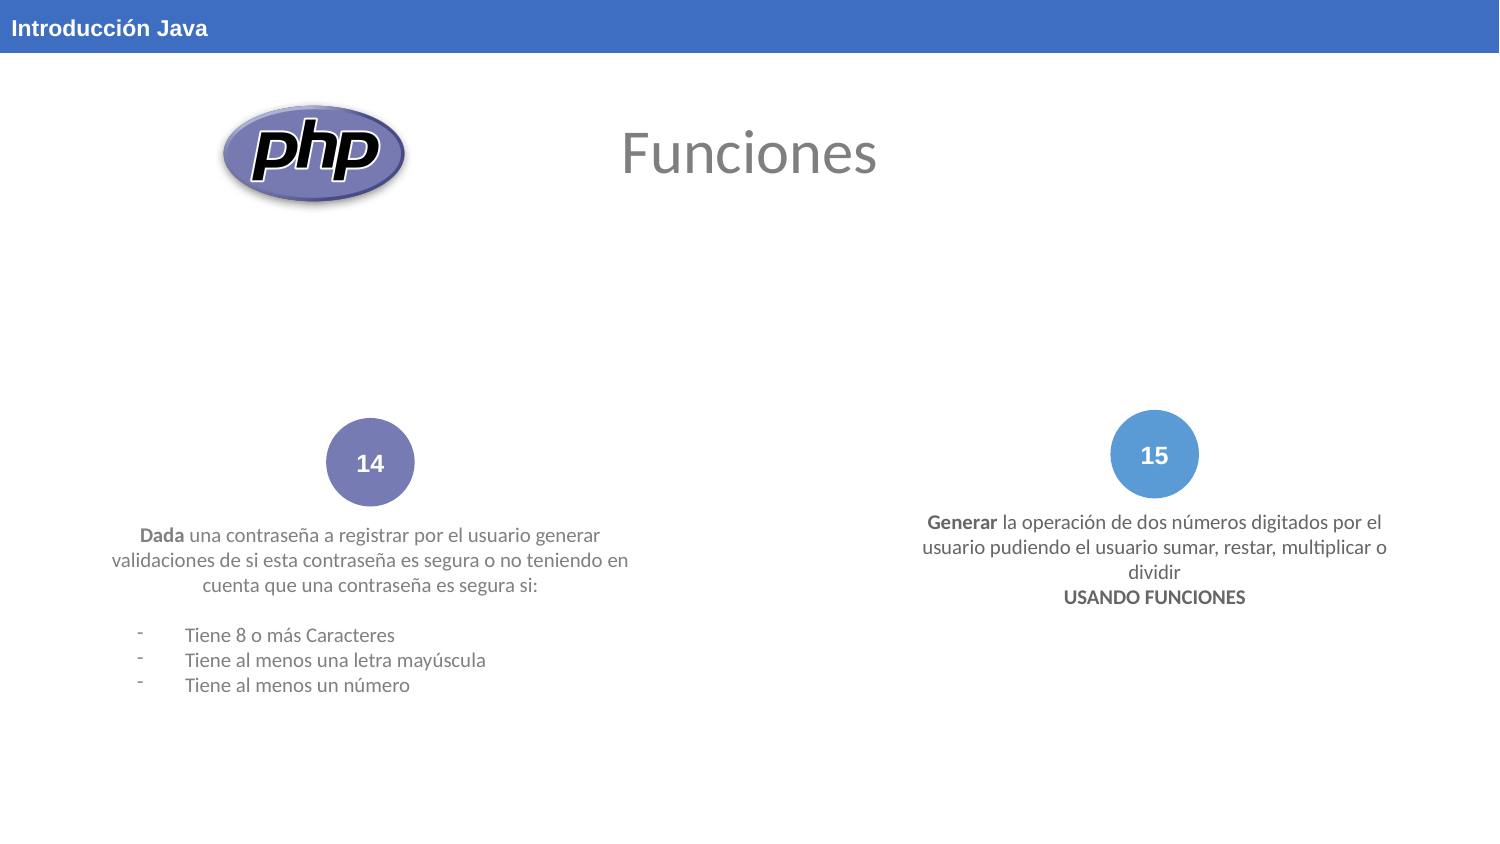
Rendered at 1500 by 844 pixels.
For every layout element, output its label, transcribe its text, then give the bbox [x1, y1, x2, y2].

text_box [0, 0, 1500, 54]
text_box 14 [326, 417, 415, 507]
title Funciones [441, 103, 1059, 204]
text_box 15 [1110, 409, 1199, 499]
text_box Dada una contraseña a registrar por el usuario generar validaciones de si esta contraseña es segura o no teniendo en cuenta que una contraseña es segura si: Tiene 8 o más Caracteres Tiene al menos una letra mayúscula Tiene al menos un número [94, 506, 646, 742]
picture [221, 103, 407, 205]
text_box Introducción Java [0, 8, 889, 47]
text_box Generar la operación de dos números digitados por el usuario pudiendo el usuario sumar, restar, multiplicar o dividir USANDO FUNCIONES [904, 493, 1405, 624]
